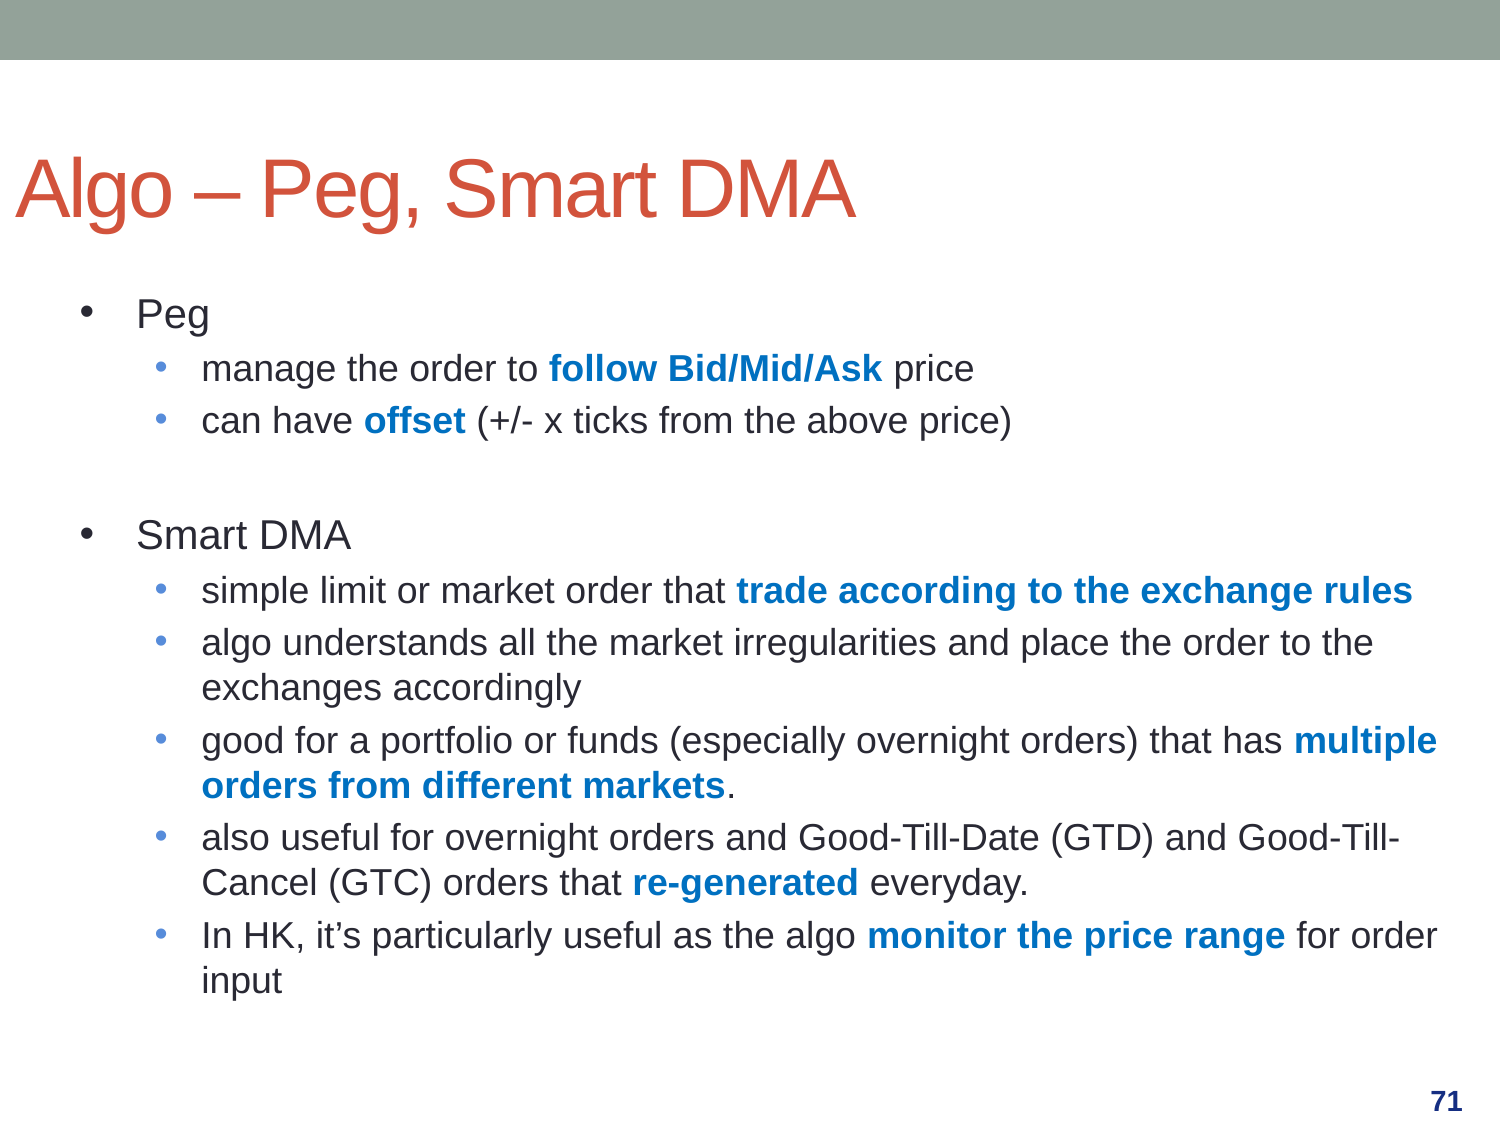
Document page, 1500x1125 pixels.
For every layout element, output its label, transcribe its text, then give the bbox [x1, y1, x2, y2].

text_box Peg manage the order to follow Bid/Mid/Ask price can have offset (+/- x ticks from the above price) Smart DMA simple limit or market order that trade according to the exchange rules algo understands all the market irregularities and place the order to the exchanges accordingly good for a portfolio or funds (especially overnight orders) that has multiple orders from different markets. also useful for overnight orders and Good-Till-Date (GTD) and Good-Till-Cancel (GTC) orders that re-generated everyday. In HK, it’s particularly useful as the algo monitor the price range for order input [64, 278, 1483, 1047]
slide_number 71 [1415, 1070, 1499, 1125]
title Algo – Peg, Smart DMA [0, 101, 1325, 266]
